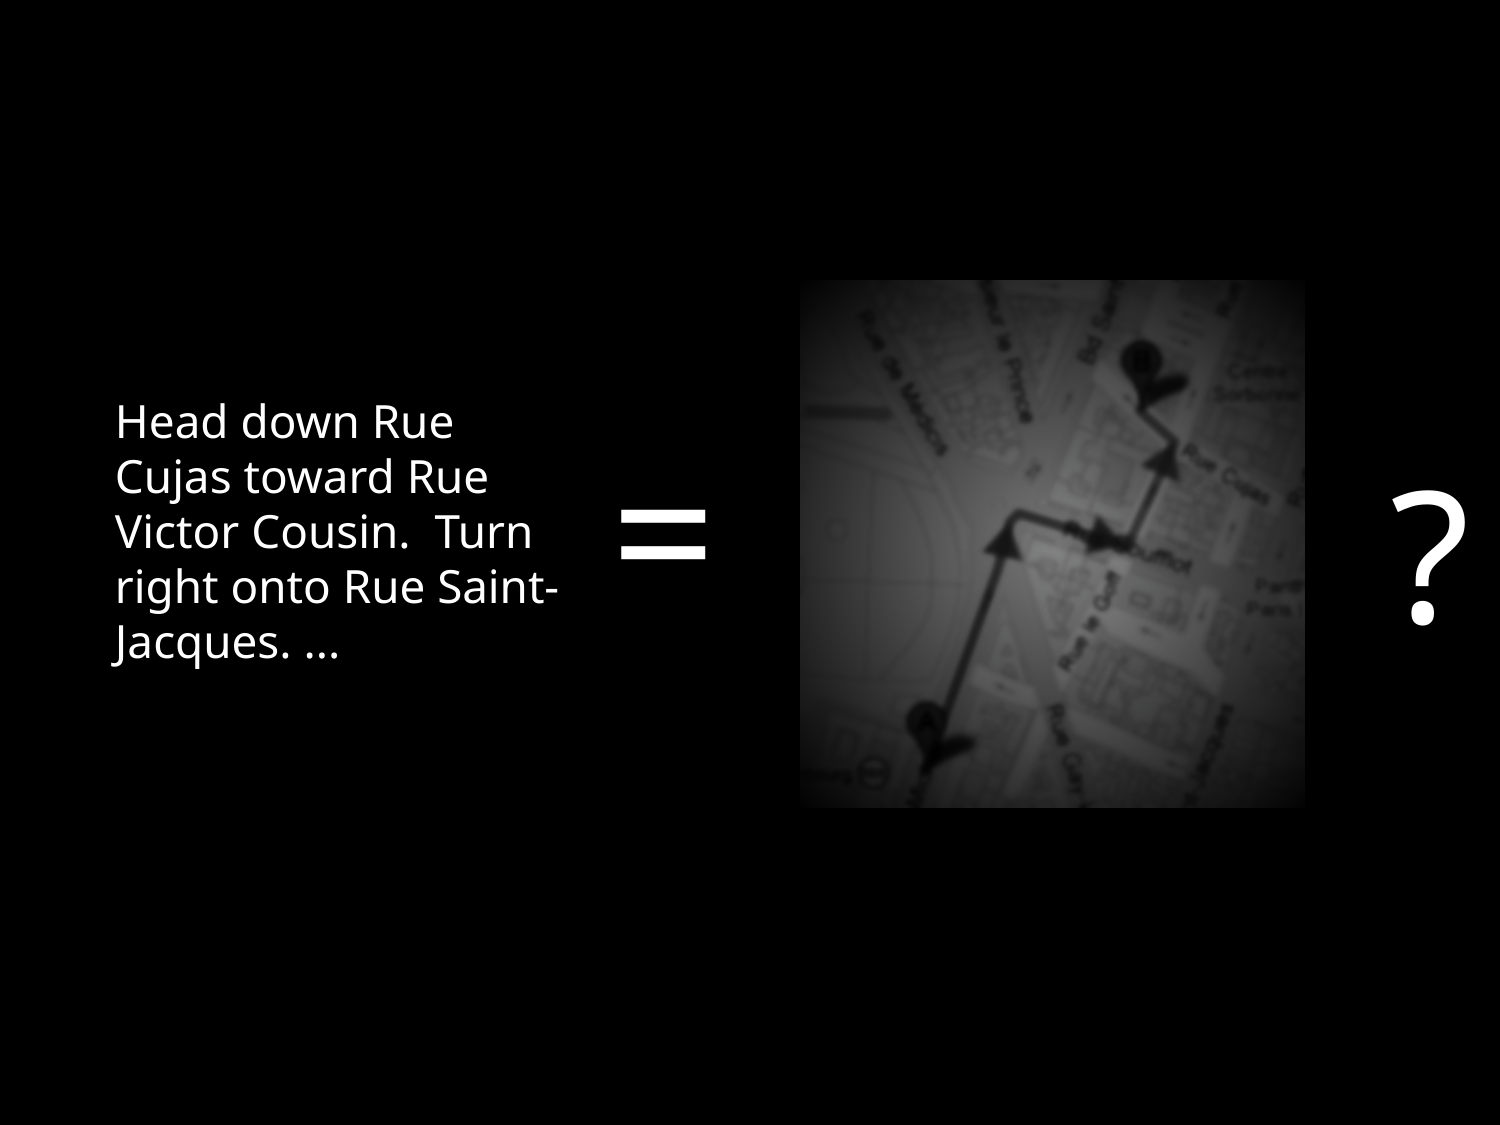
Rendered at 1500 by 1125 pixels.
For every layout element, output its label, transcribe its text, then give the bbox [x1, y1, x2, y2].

text_box ? [1375, 432, 1500, 668]
text_box Head down Rue Cujas toward Rue Victor Cousin. Turn right onto Rue Saint-Jacques. ... [100, 385, 591, 675]
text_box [796, 278, 1313, 811]
text_box = [596, 408, 791, 644]
